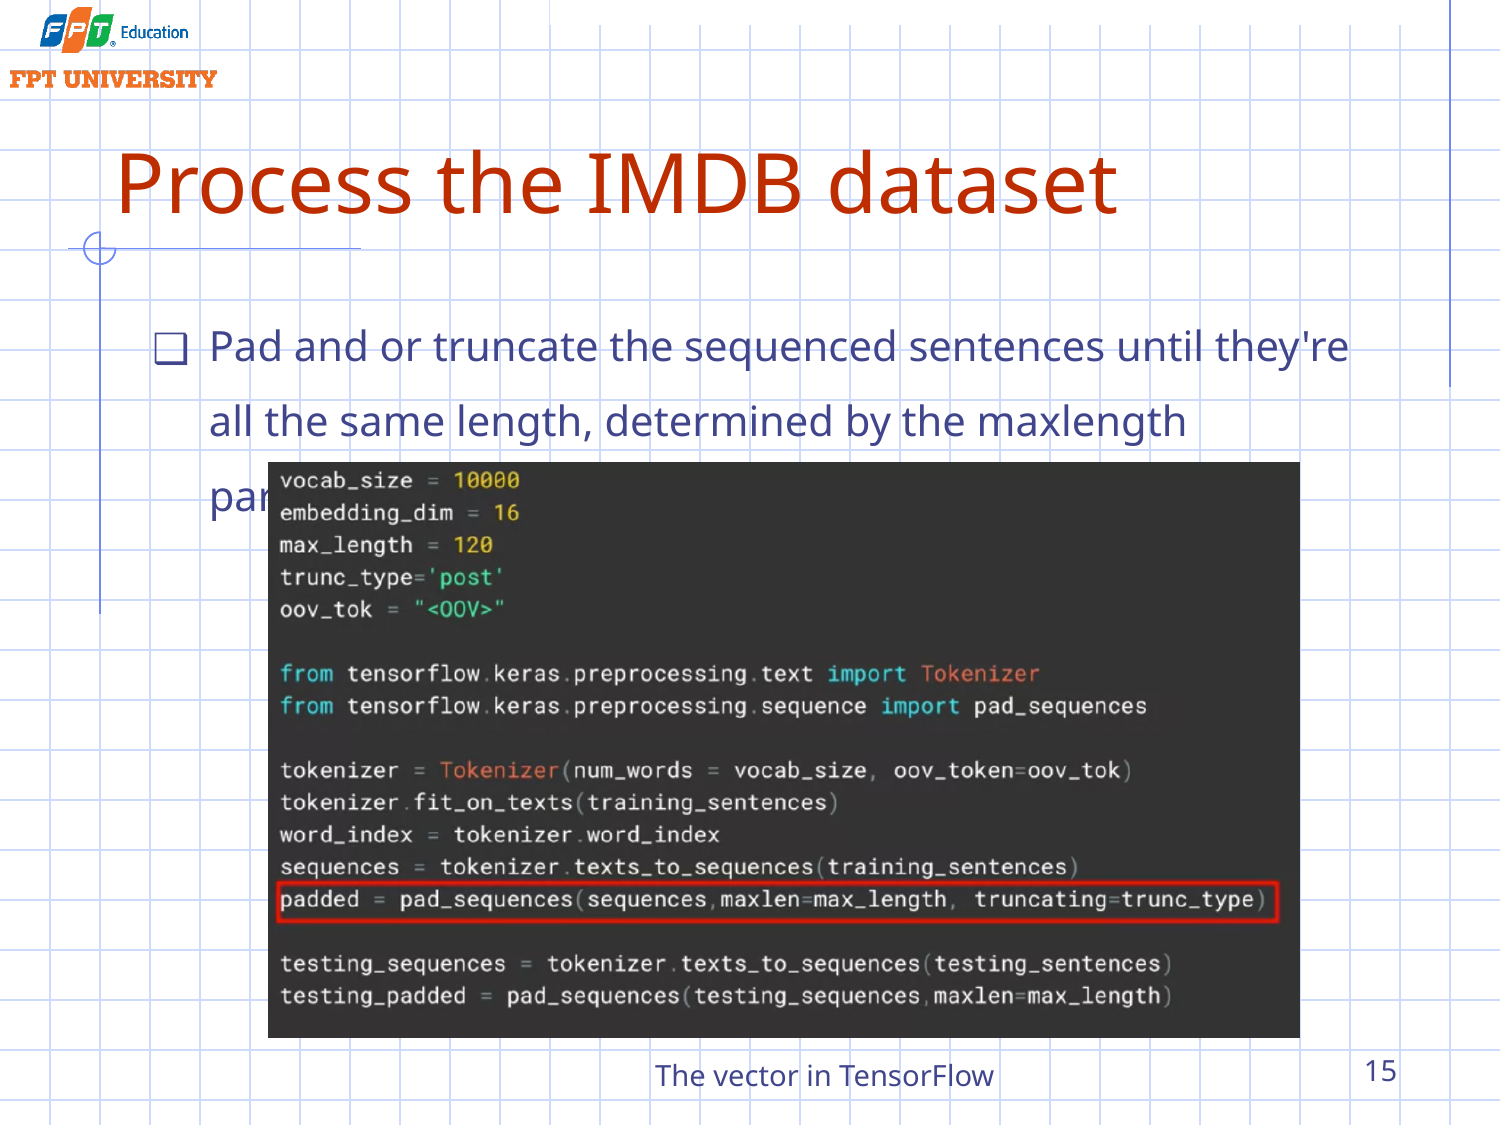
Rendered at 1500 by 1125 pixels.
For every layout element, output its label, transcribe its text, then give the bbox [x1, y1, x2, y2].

picture [268, 462, 1301, 1038]
title Process the IMDB dataset [99, 50, 1438, 238]
text_box 15 [1099, 1024, 1413, 1100]
text_box The vector in TensorFlow [587, 1046, 1063, 1100]
list Pad and or truncate the sequenced sentences until they're all the same length, determined by the maxlength parameter [137, 287, 1375, 988]
picture [10, 6, 217, 88]
